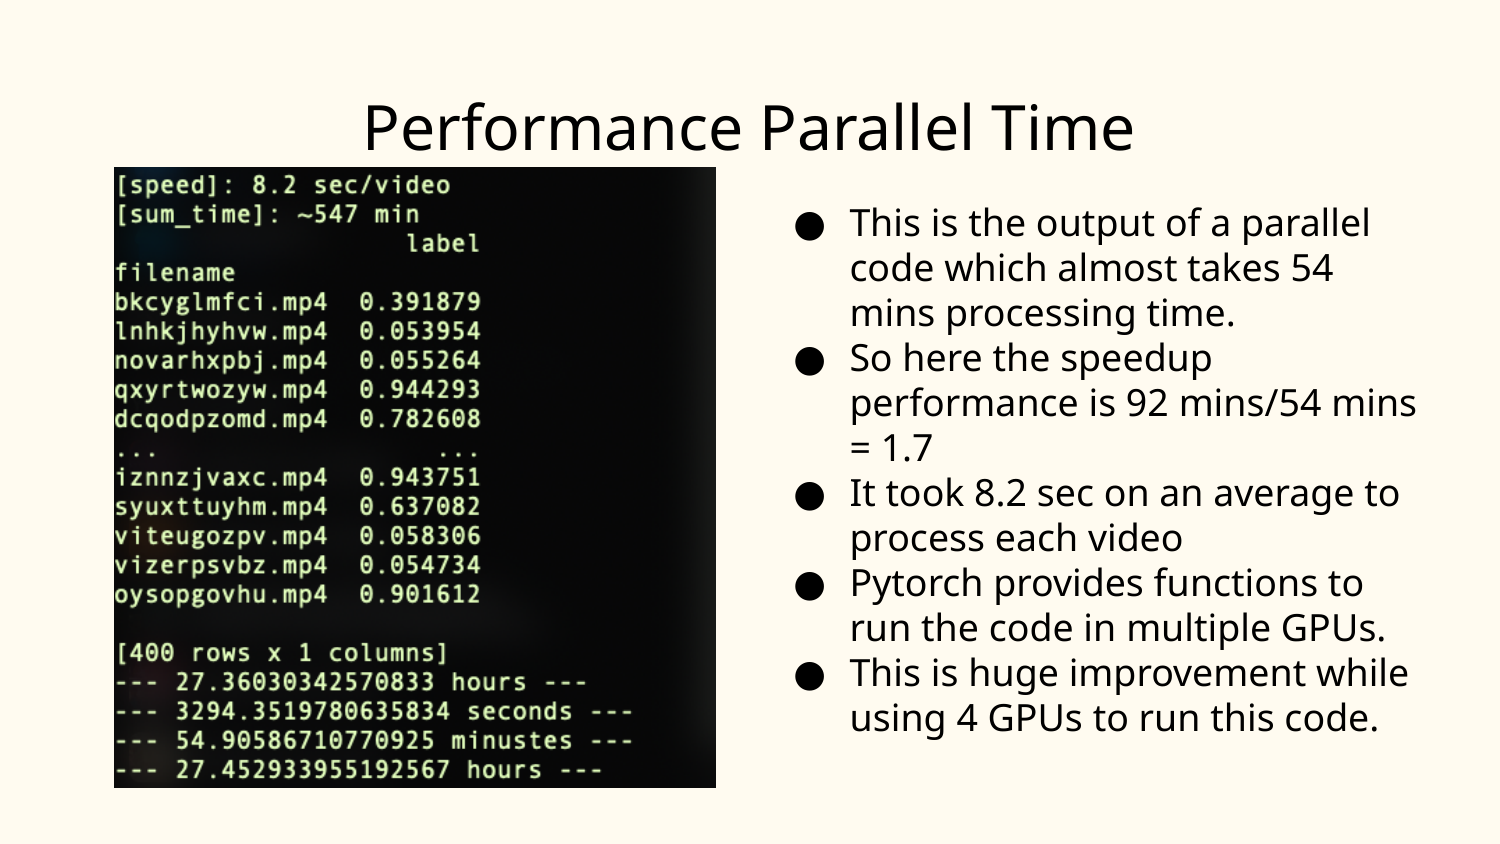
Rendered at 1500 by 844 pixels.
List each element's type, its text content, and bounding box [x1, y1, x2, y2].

title Performance Parallel Time [51, 72, 1449, 174]
text_box This is the output of a parallel code which almost takes 54 mins processing time. So here the speedup performance is 92 mins/54 mins = 1.7 It took 8.2 sec on an average to process each video Pytorch provides functions to run the code in multiple GPUs. This is huge improvement while using 4 GPUs to run this code. [759, 184, 1438, 771]
picture [114, 166, 716, 788]
